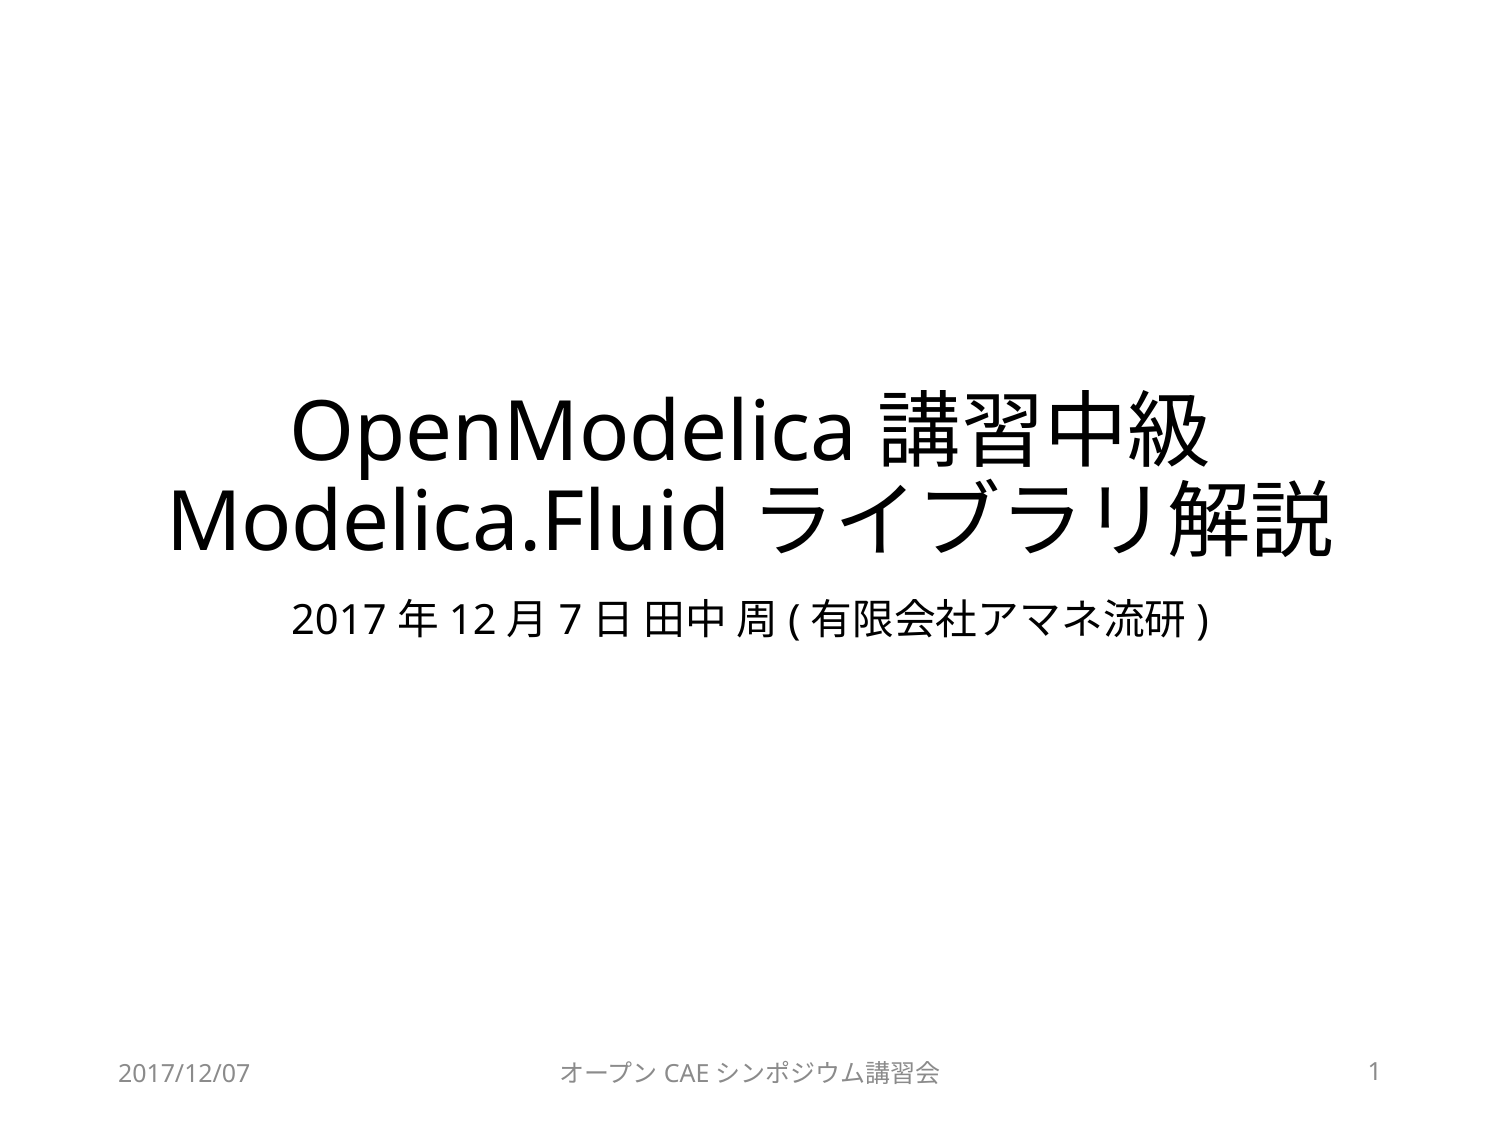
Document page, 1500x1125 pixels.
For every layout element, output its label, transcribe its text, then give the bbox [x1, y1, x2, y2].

footer オープンCAEシンポジウム講習会 [496, 1042, 1004, 1103]
subtitle 2017年12月7日 田中 周(有限会社アマネ流研) [187, 590, 1313, 863]
title OpenModelica講習中級 Modelica.Fluidライブラリ解説 [112, 184, 1388, 576]
slide_number 1 [1059, 1042, 1397, 1103]
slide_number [103, 1042, 441, 1103]
